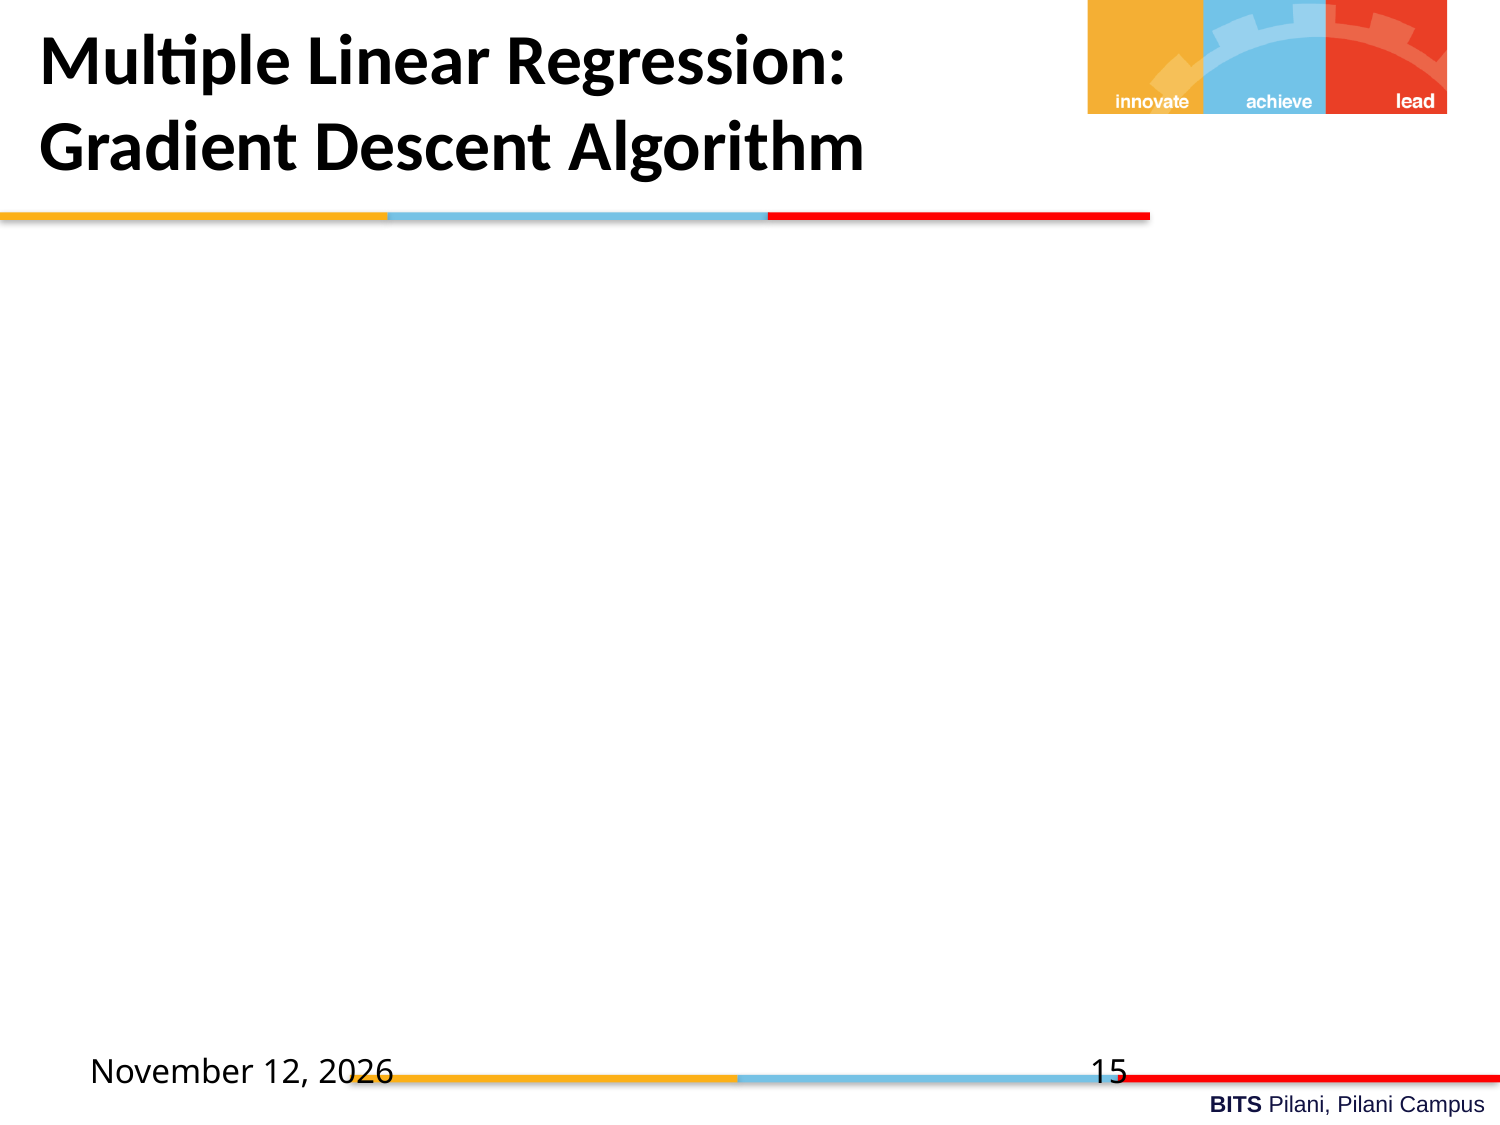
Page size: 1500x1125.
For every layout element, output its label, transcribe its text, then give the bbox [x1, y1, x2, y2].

slide_number 15 [1074, 1042, 1425, 1103]
picture [1087, 0, 1448, 114]
title Multiple Linear Regression: Gradient Descent Algorithm [24, 5, 1375, 194]
text_box [84, 196, 1097, 338]
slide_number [75, 1042, 425, 1103]
